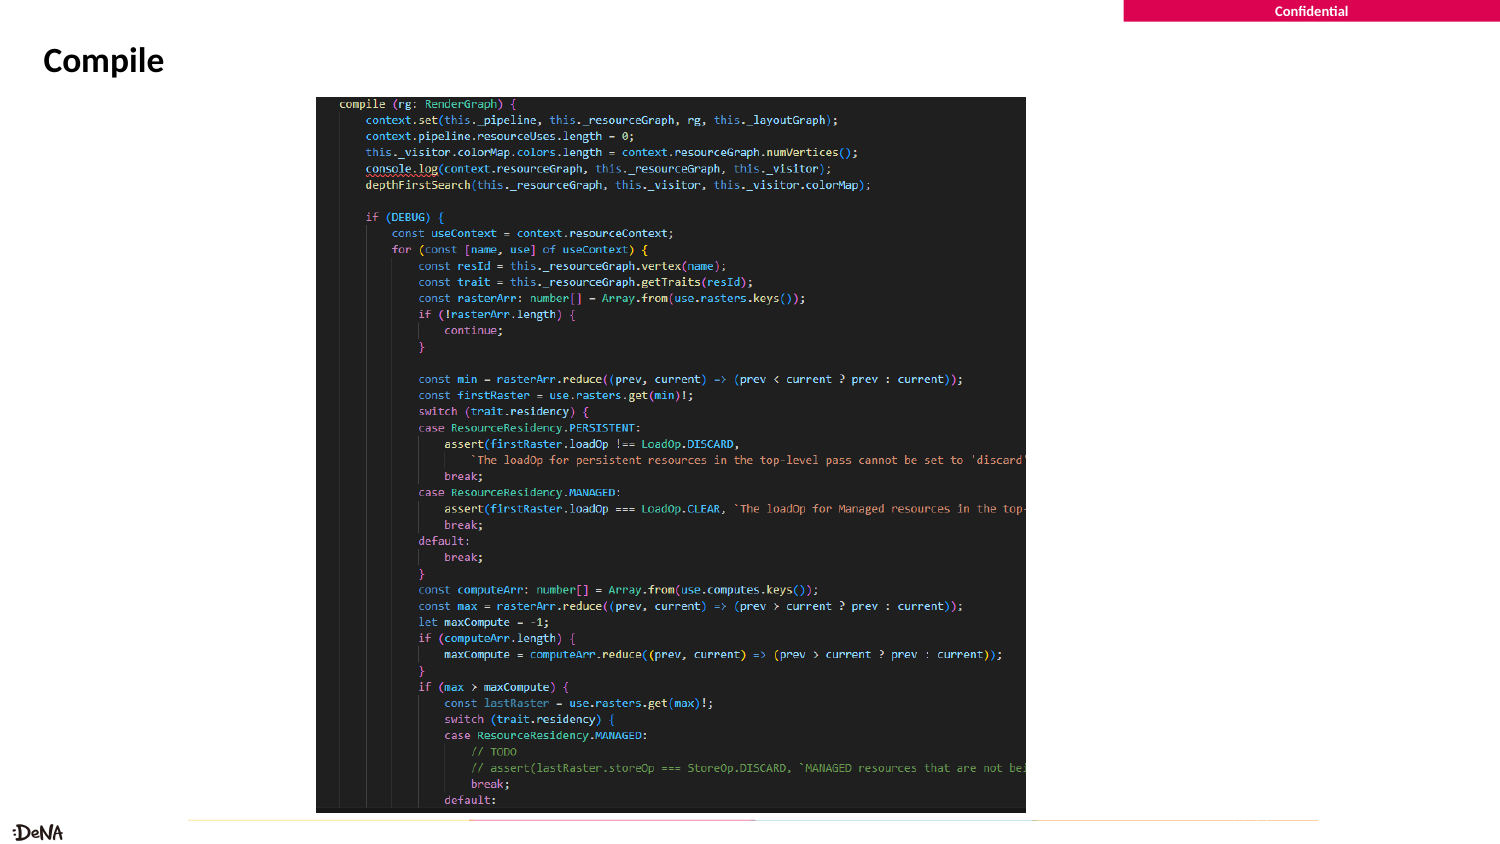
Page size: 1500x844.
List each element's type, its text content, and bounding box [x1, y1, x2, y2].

picture [316, 96, 1026, 814]
picture [12, 824, 63, 841]
title Compile [35, 27, 1307, 78]
